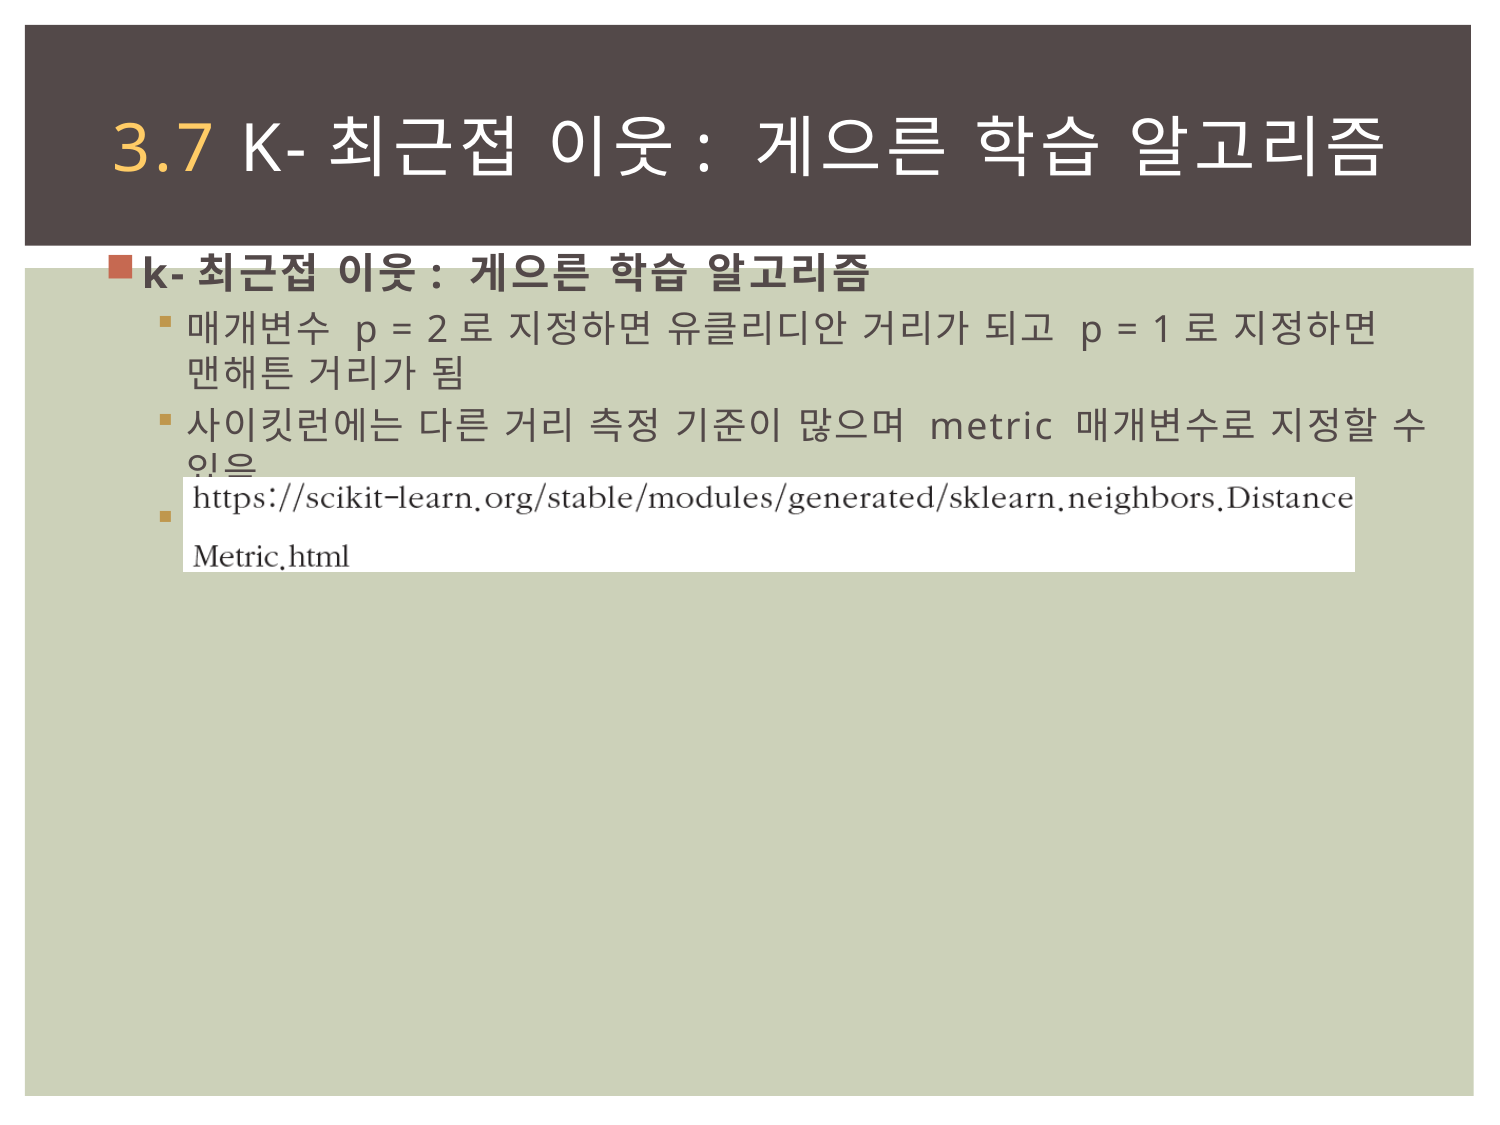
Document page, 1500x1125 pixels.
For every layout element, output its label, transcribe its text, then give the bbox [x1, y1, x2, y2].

list k-최근접 이웃: 게으른 학습 알고리즘 매개변수 p = 2로 지정하면 유클리디안 거리가 되고 p = 1로 지정하면 맨해튼 거리가 됨 사이킷런에는 다른 거리 측정 기준이 많으며 metric 매개변수로 지정할 수 있음 다음 주소를 참고 [81, 239, 1450, 1054]
picture [182, 477, 1355, 572]
title 3.7 k-최근접 이웃: 게으른 학습 알고리즘 [62, 58, 1438, 232]
